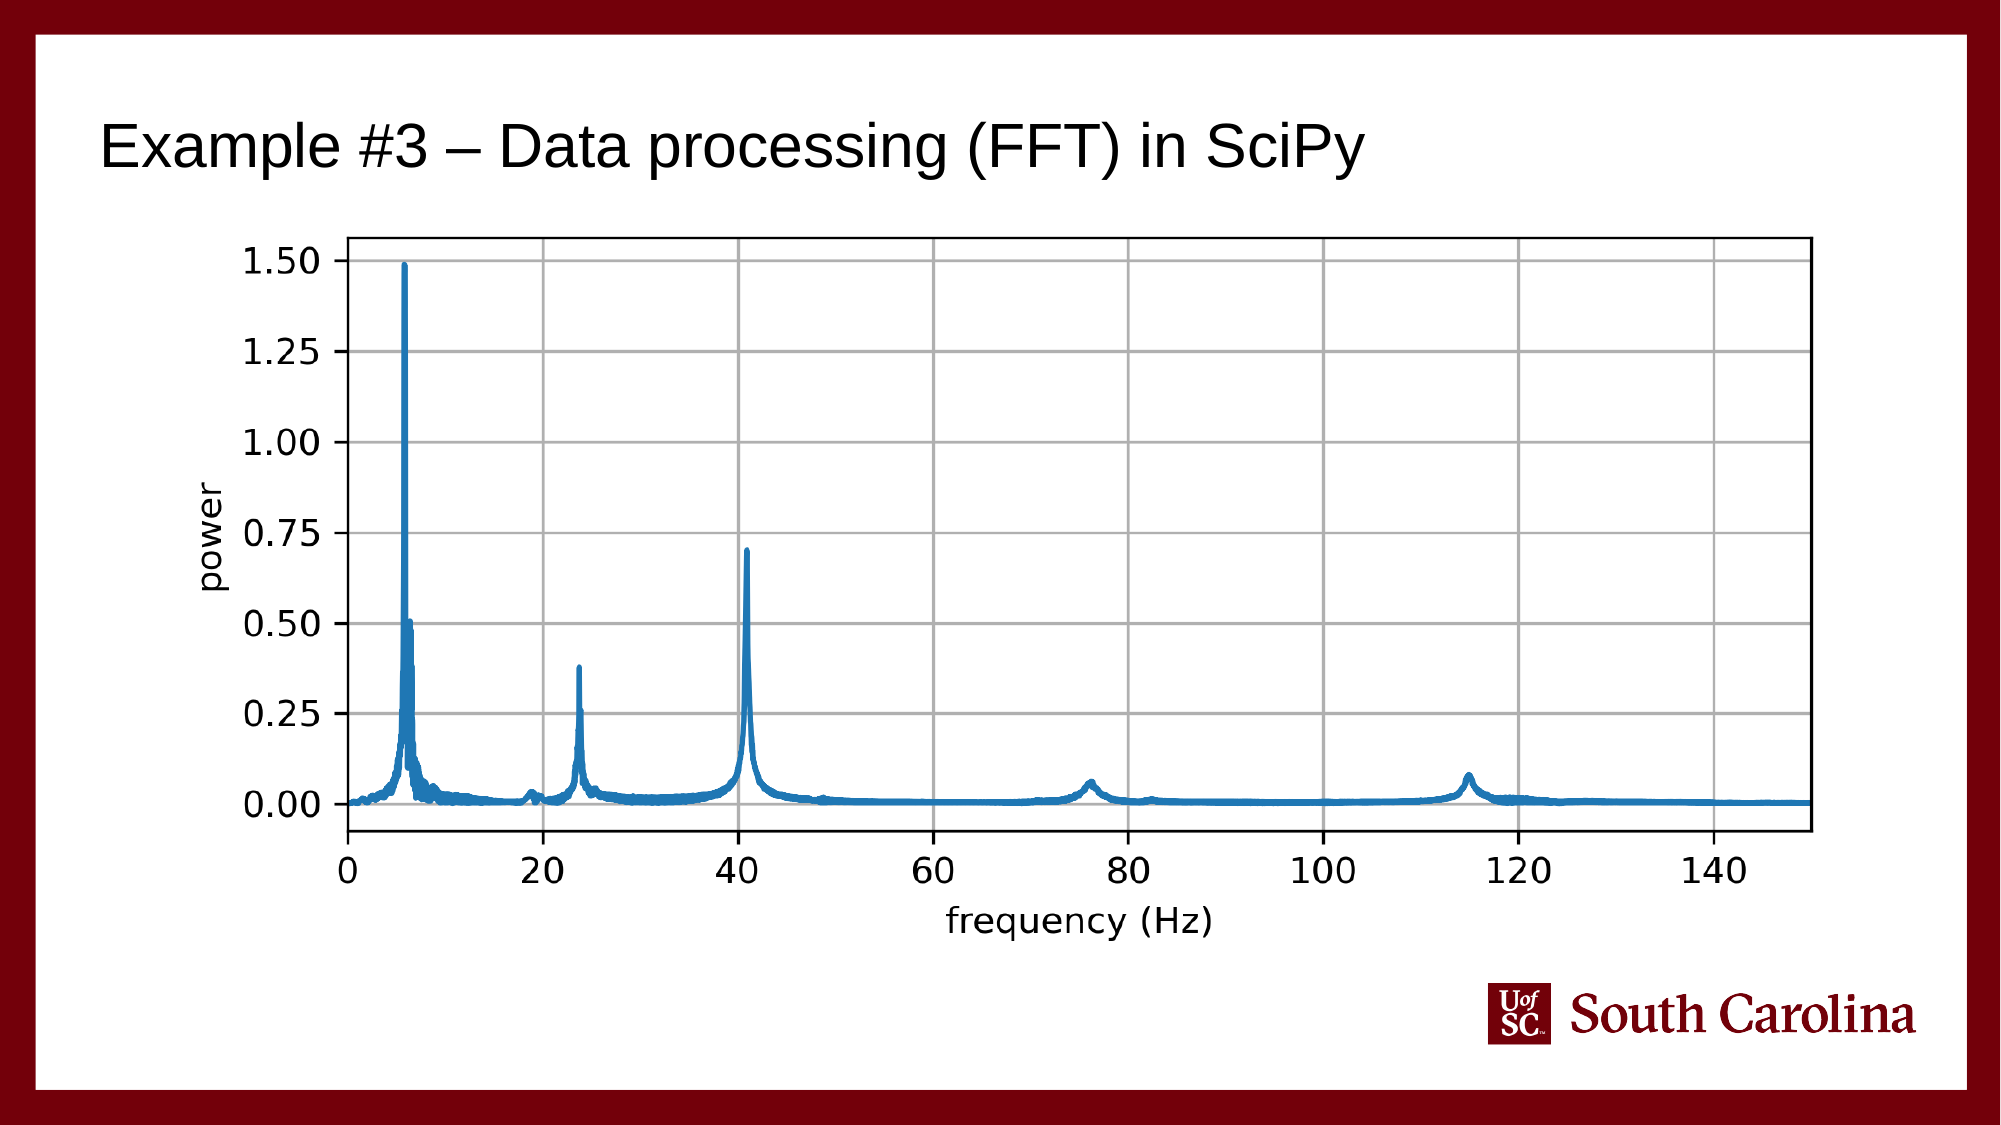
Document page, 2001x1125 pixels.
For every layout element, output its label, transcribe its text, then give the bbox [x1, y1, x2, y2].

text_box Example #3 – Data processing (FFT) in SciPy [84, 95, 1809, 199]
picture [0, 0, 2001, 1125]
